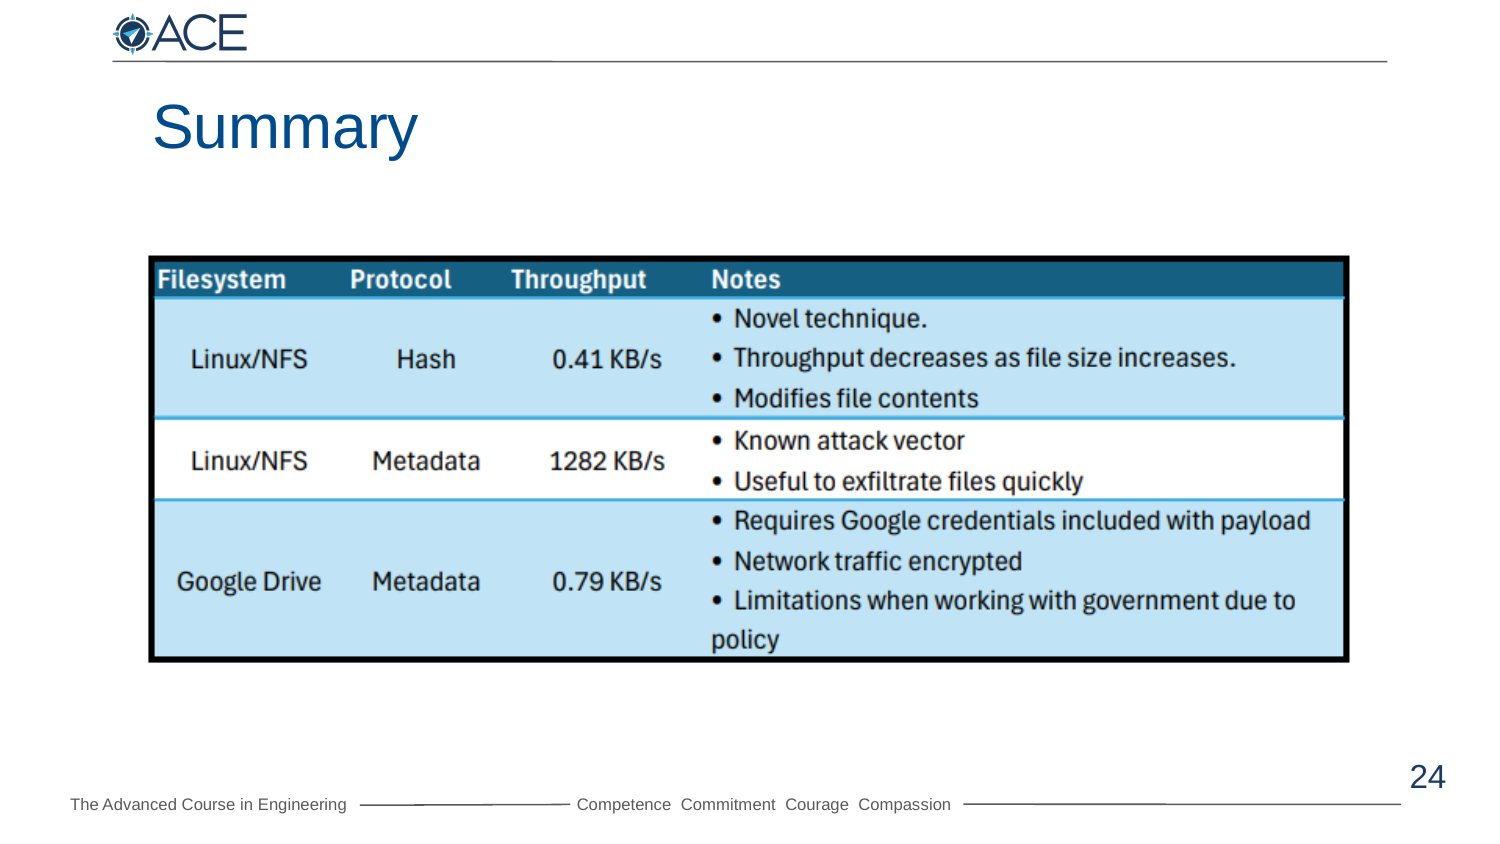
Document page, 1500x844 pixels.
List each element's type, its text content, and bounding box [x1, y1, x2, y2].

picture [133, 248, 1367, 689]
picture [112, 13, 247, 55]
text_box Summary [137, 78, 1435, 178]
